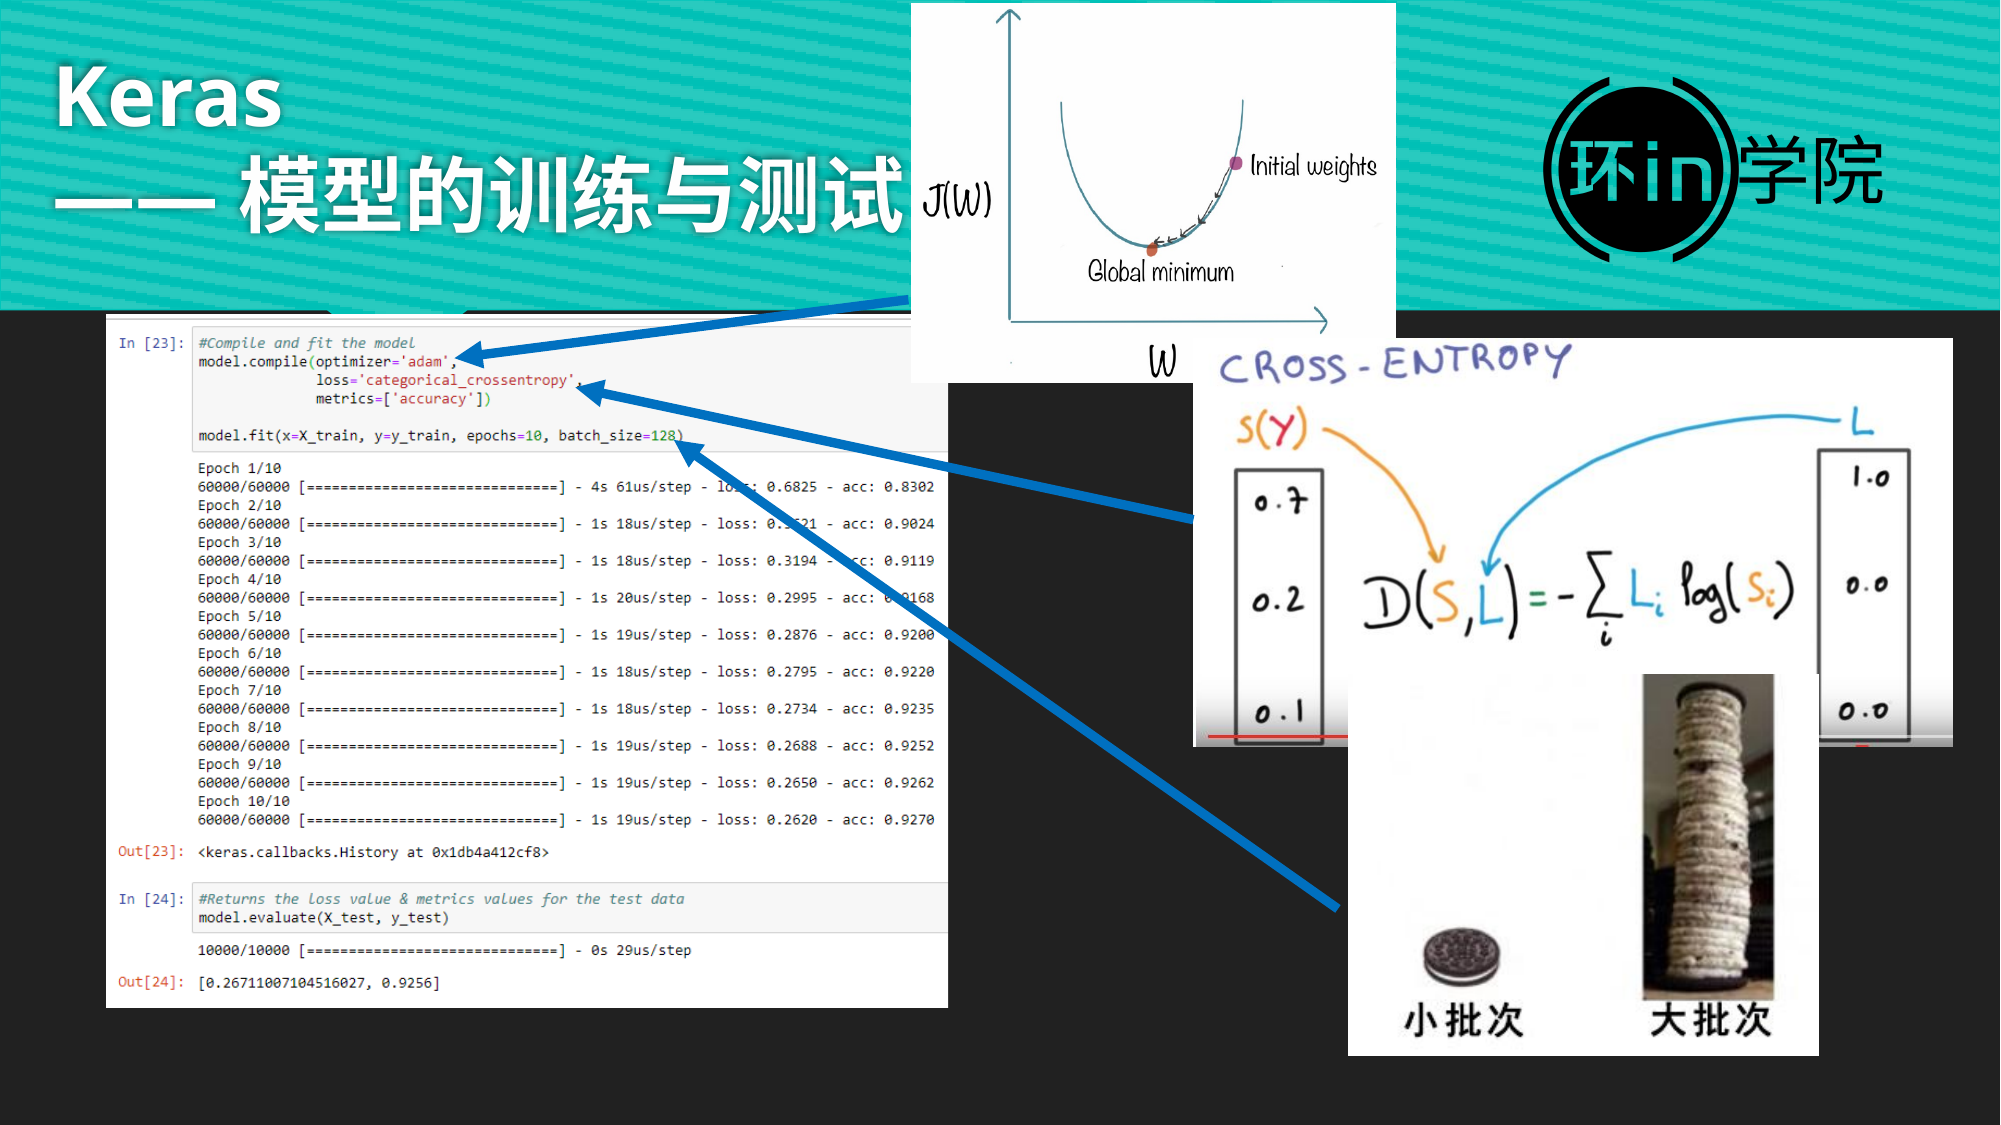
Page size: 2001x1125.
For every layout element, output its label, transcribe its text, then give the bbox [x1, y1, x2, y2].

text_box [673, 439, 1339, 910]
title Keras ——模型的训练与测试 [1401, 91, 1779, 251]
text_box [575, 387, 1194, 520]
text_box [454, 299, 909, 359]
picture [1, 0, 1999, 1056]
title Keras ——模型的训练与测试 [44, 91, 906, 251]
